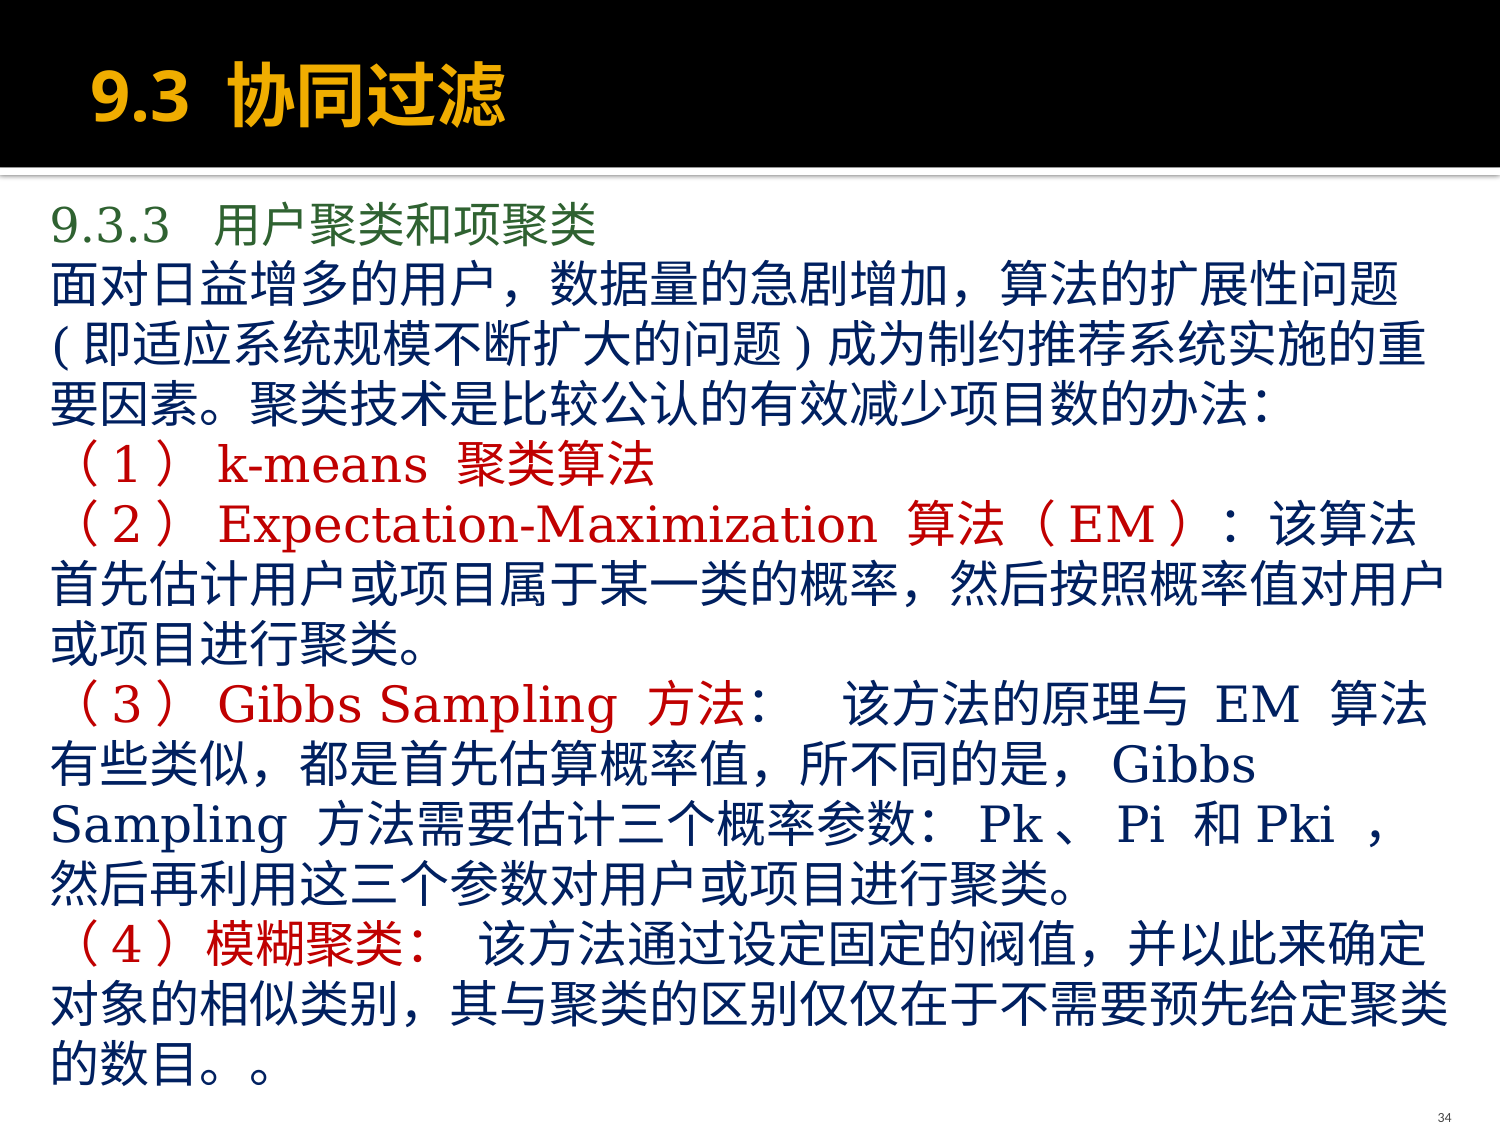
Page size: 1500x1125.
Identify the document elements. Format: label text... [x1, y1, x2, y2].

text_box 9.3.3 用户聚类和项聚类 面对日益增多的用户，数据量的急剧增加，算法的扩展性问题(即适应系统规模不断扩大的问题)成为制约推荐系统实施的重要因素。聚类技术是比较公认的有效减少项目数的办法： （1）k-means 聚类算法 （2）Expectation-Maximization 算法（EM）：该算法首先估计用户或项目属于某一类的概率，然后按照概率值对用户或项目进行聚类。 （3）Gibbs Sampling 方法： 该方法的原理与 EM 算法有些类似，都是首先估算概率值，所不同的是，Gibbs Sampling 方法需要估计三个概率参数：Pk、Pi 和Pki ，然后再利用这三个参数对用户或项目进行聚类。 （4）模糊聚类： 该方法通过设定固定的阀值，并以此来确定对象的相似类别，其与聚类的区别仅仅在于不需要预先给定聚类的数目。。 [34, 187, 1467, 1100]
slide_number 34 [1345, 1100, 1467, 1125]
title 9.3 协同过滤 [75, 12, 1425, 175]
